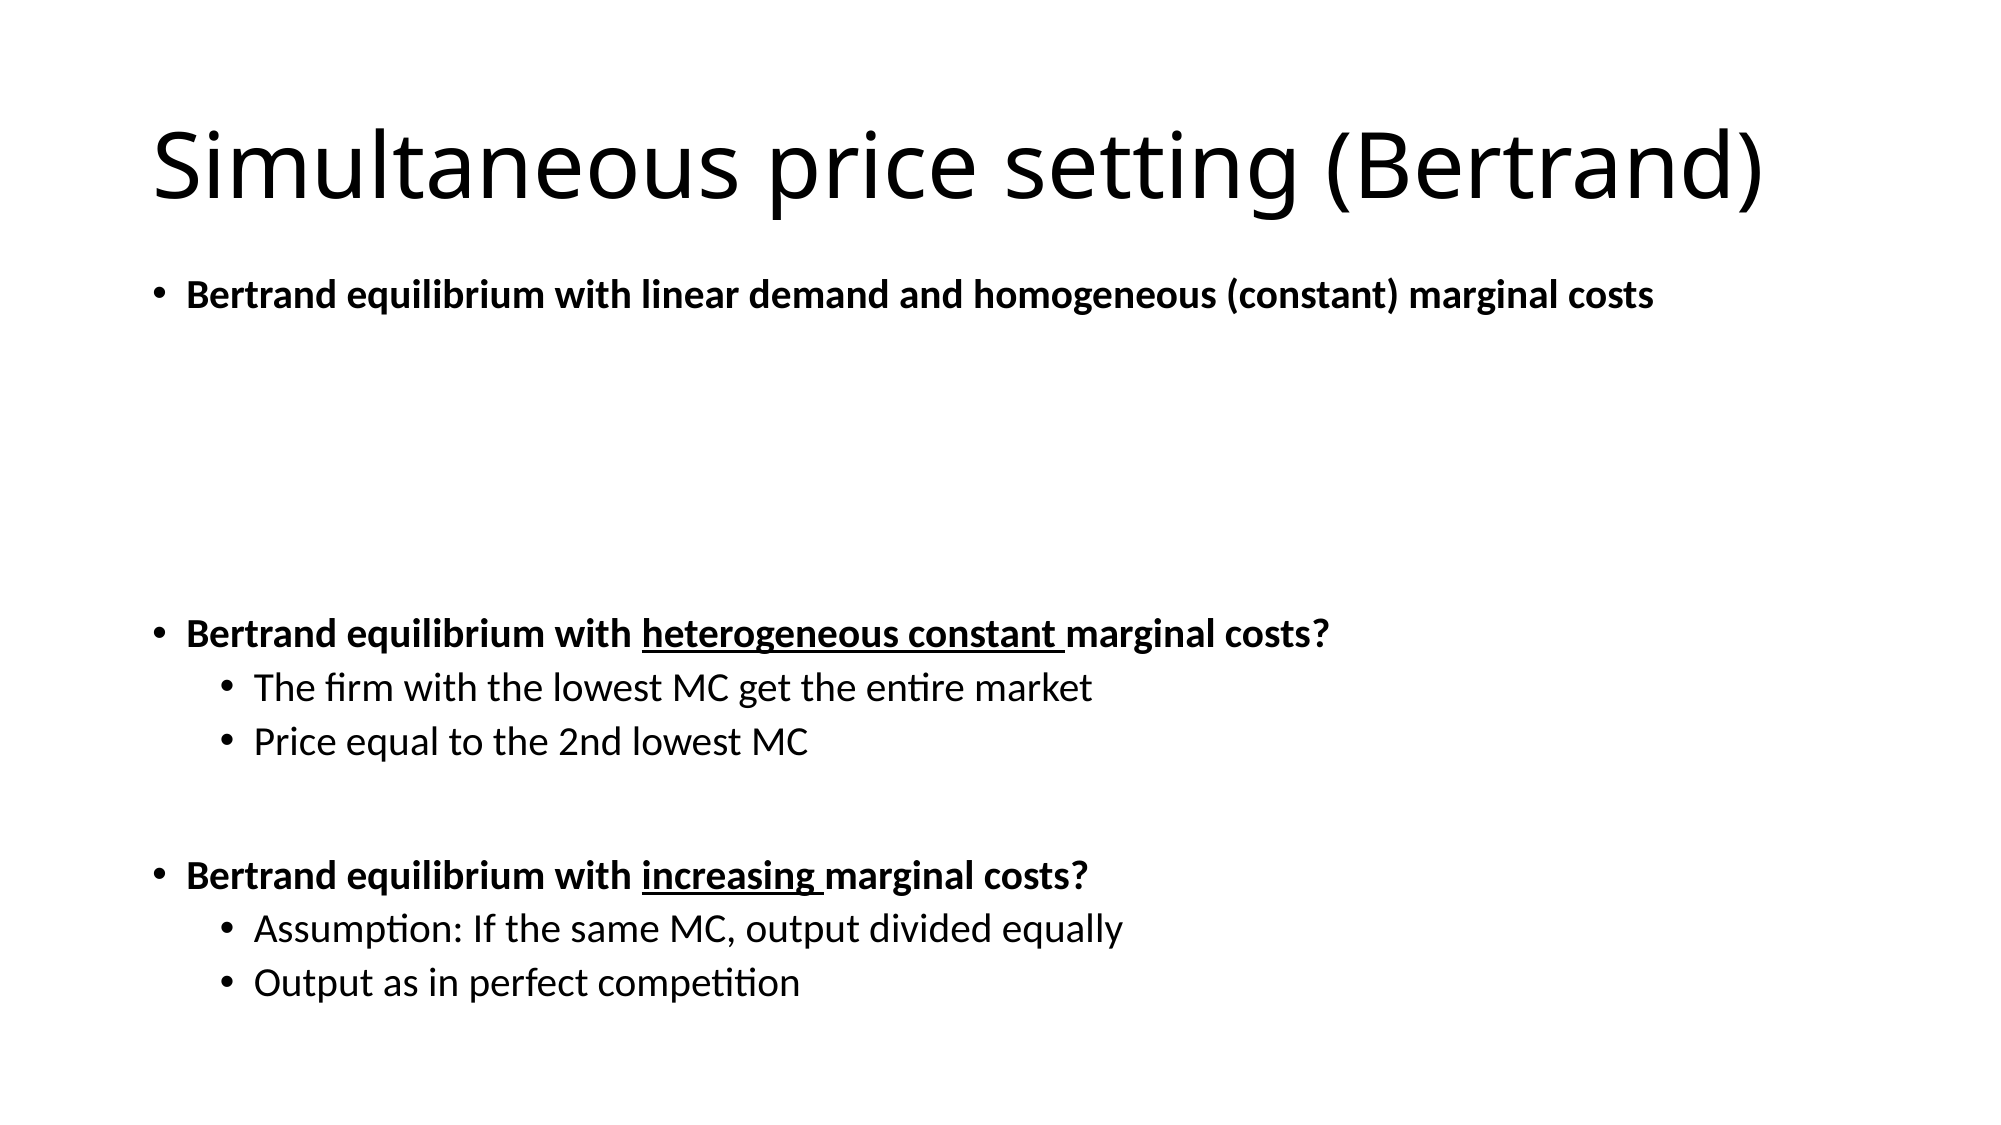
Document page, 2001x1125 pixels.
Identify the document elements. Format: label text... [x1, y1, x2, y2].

title Simultaneous price setting (Bertrand) [137, 59, 1863, 278]
